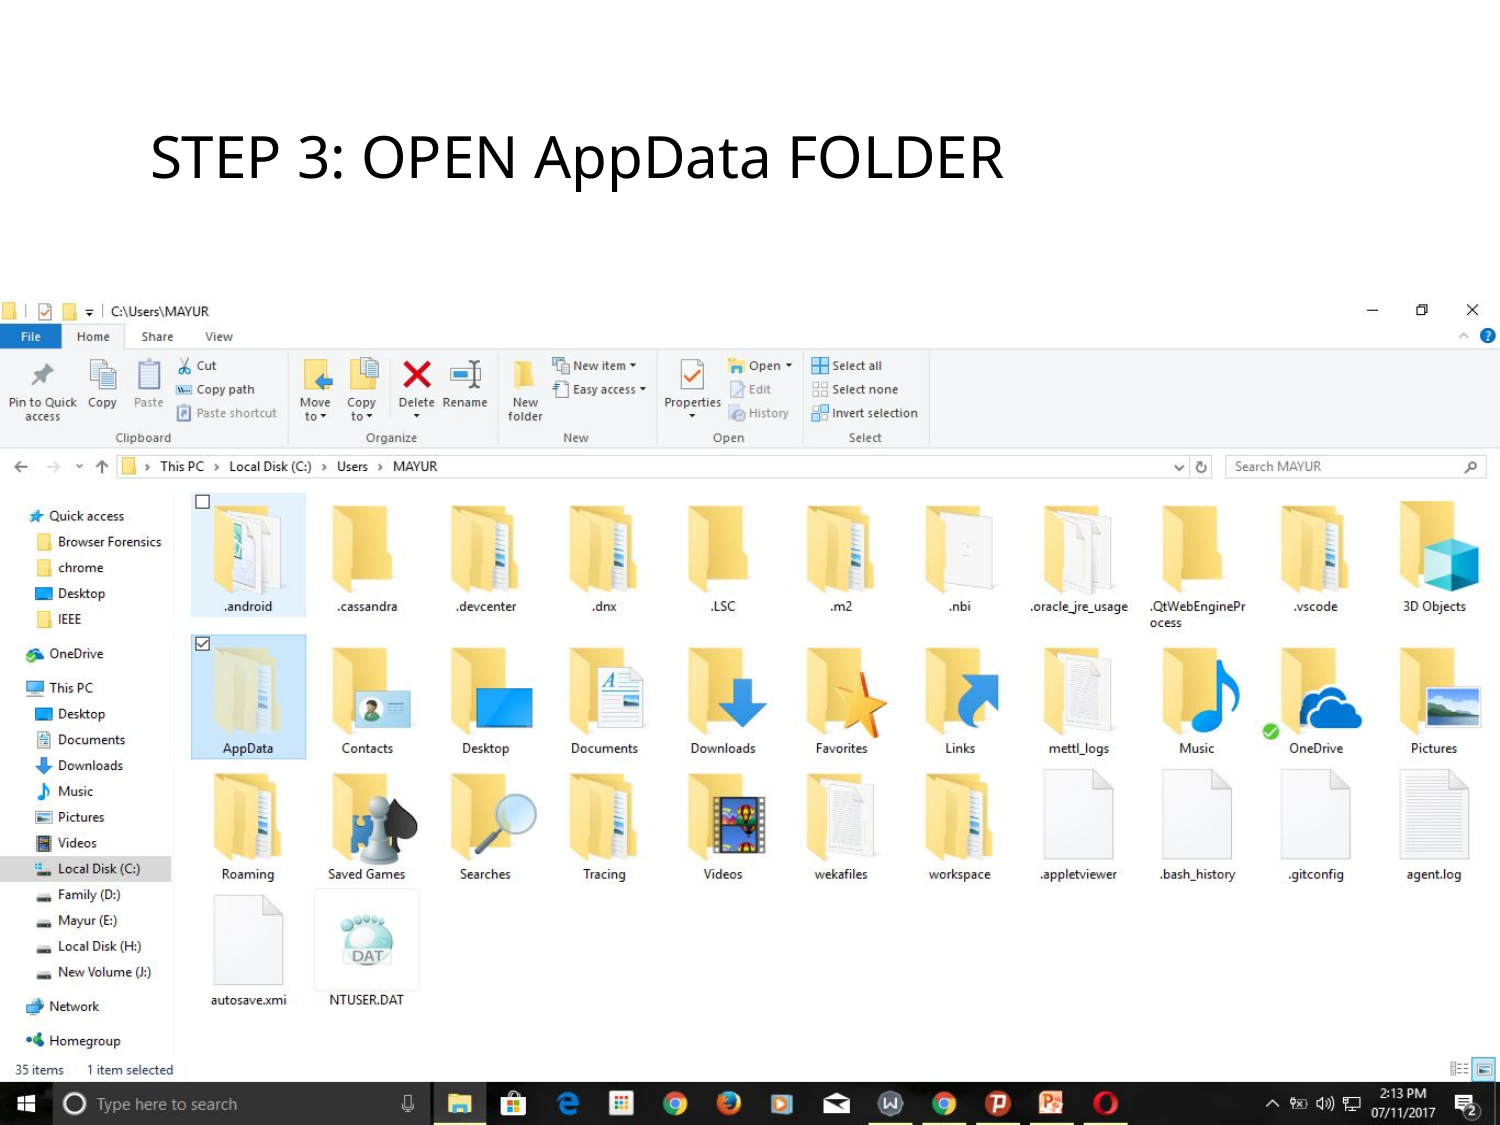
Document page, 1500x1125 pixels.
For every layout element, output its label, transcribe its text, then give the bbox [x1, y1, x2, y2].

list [0, 299, 1500, 1125]
title Step 3: open AppData folder [135, 110, 1369, 200]
